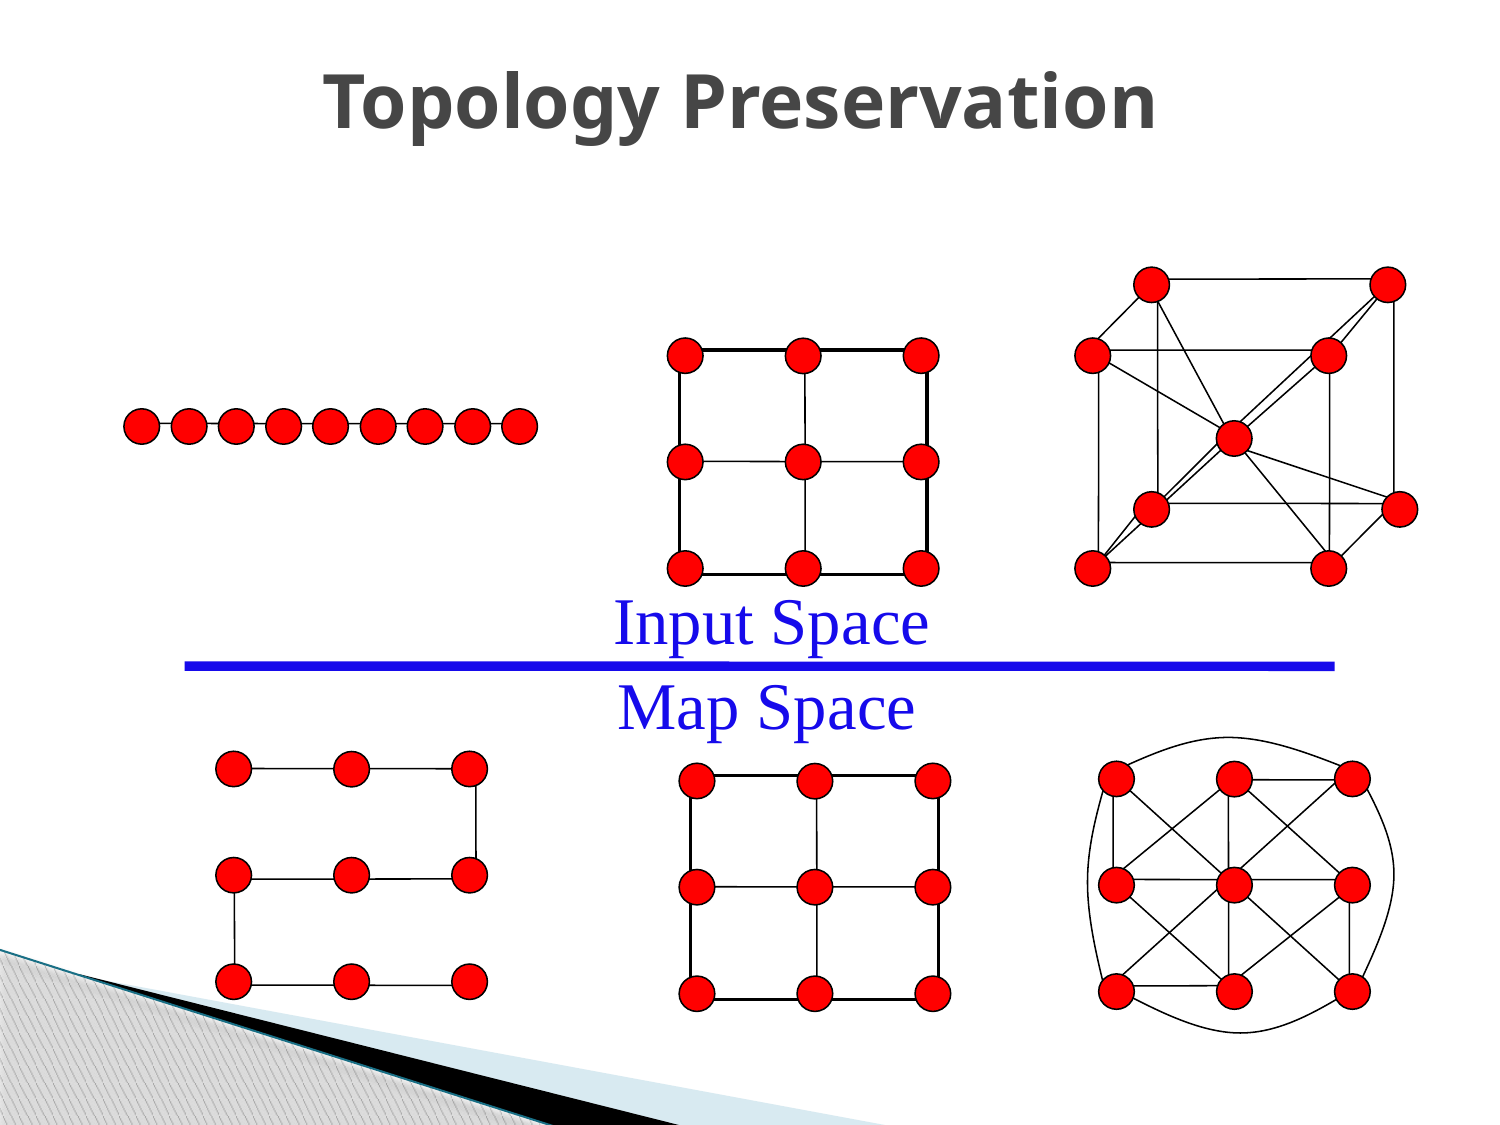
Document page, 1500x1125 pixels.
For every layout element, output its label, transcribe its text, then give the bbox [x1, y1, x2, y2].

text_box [215, 751, 488, 1000]
text_box [1310, 550, 1347, 587]
title Topology Preservation [307, 0, 1178, 200]
text_box Input Space [598, 570, 946, 666]
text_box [678, 762, 951, 1012]
text_box [1381, 491, 1418, 528]
text_box [1087, 836, 1092, 931]
text_box [1310, 337, 1347, 374]
text_box [1370, 267, 1406, 303]
text_box [1133, 491, 1170, 528]
text_box [1133, 267, 1170, 303]
text_box [1074, 550, 1111, 587]
text_box [1074, 337, 1111, 374]
text_box [1375, 804, 1394, 950]
text_box [1138, 737, 1326, 760]
text_box [1180, 1020, 1297, 1033]
text_box Map Space [602, 654, 932, 666]
text_box [1216, 420, 1253, 457]
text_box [667, 337, 940, 587]
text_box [123, 408, 538, 445]
text_box Map Space [602, 667, 932, 751]
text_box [1098, 760, 1371, 1010]
